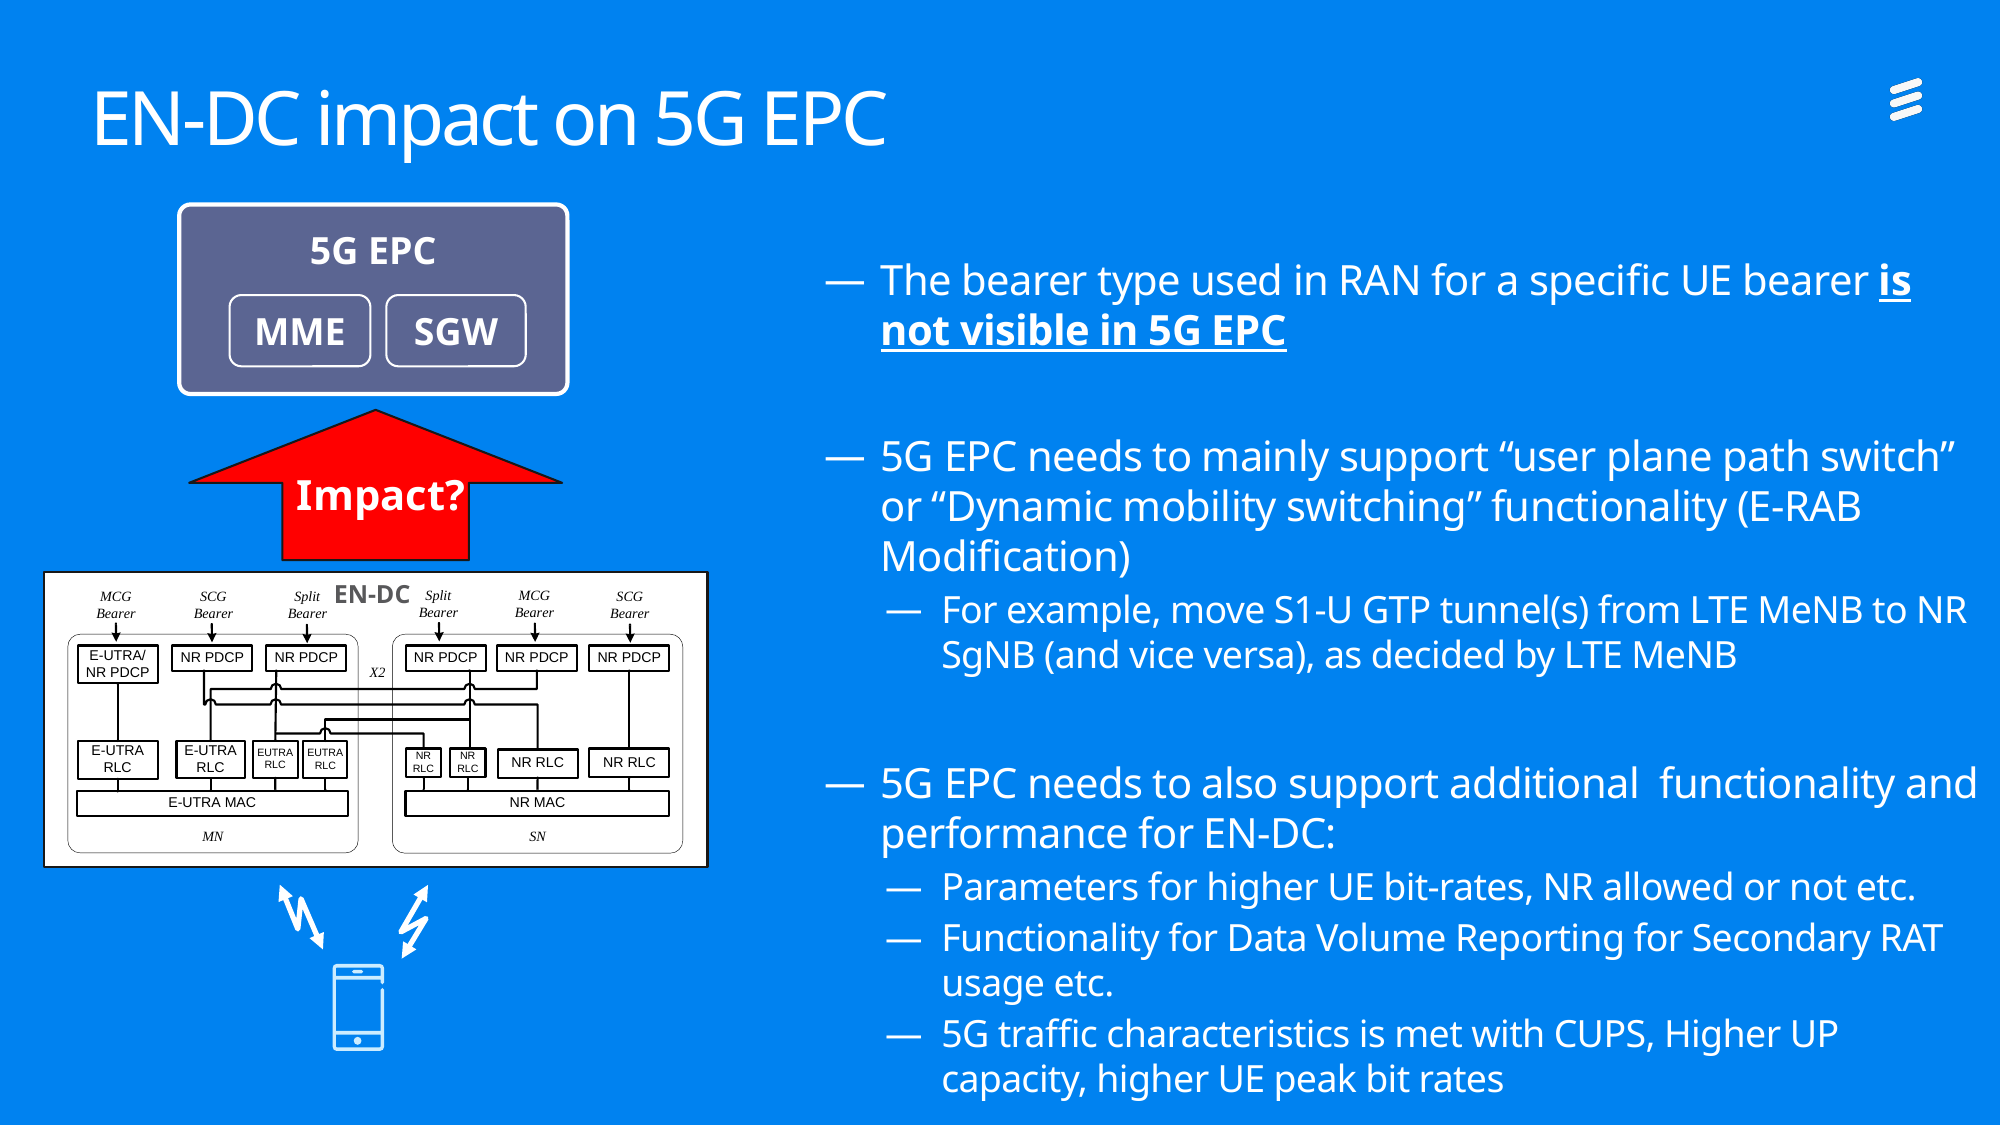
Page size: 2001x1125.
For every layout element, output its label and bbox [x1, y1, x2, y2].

text_box [43, 409, 708, 868]
picture [1884, 78, 1928, 121]
text_box [278, 884, 324, 950]
title [78, 77, 1450, 256]
text_box [332, 963, 385, 1051]
list [812, 247, 2000, 1052]
text_box [165, 204, 581, 395]
text_box [400, 884, 429, 959]
